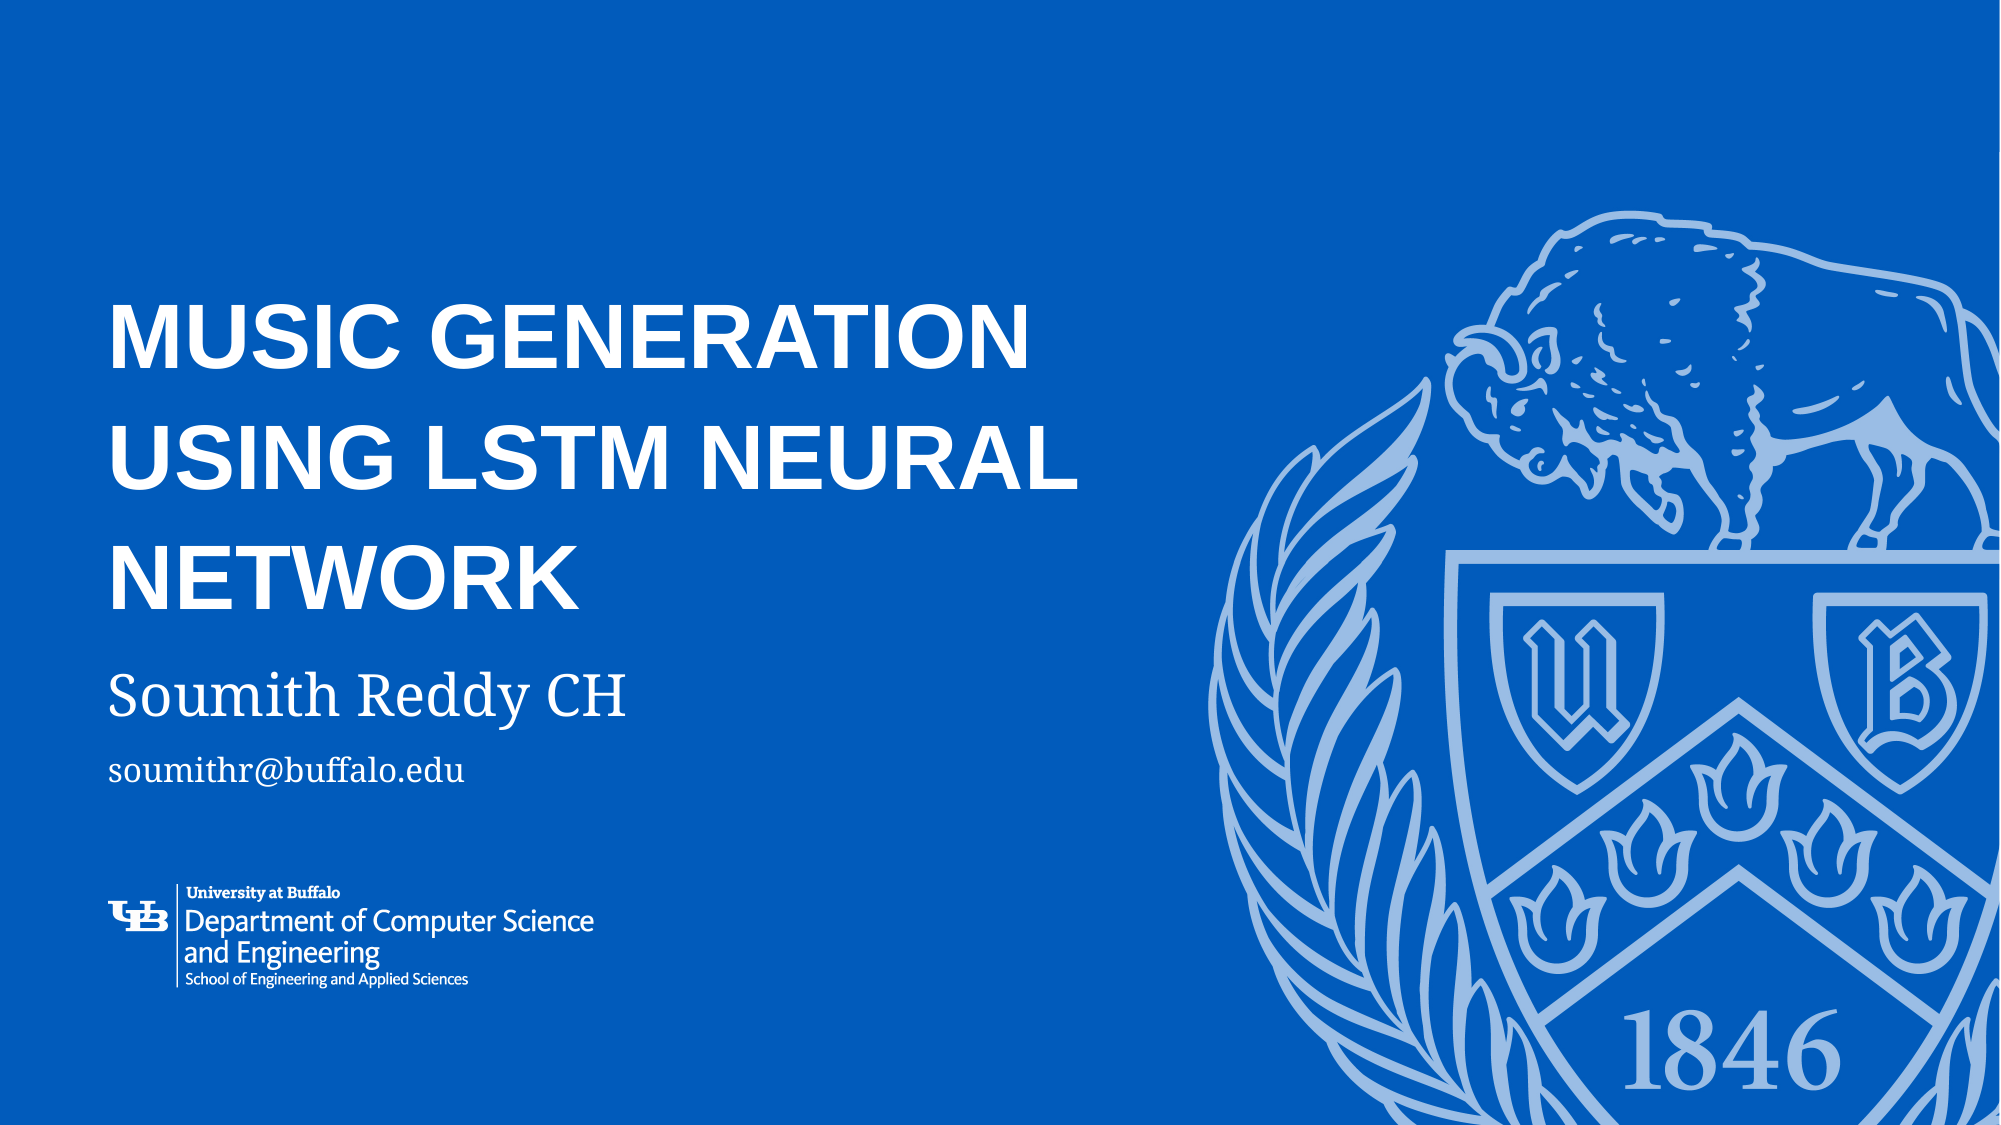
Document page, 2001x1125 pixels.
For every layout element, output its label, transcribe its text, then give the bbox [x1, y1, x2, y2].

list Soumith Reddy CH soumithr@buffalo.edu [108, 651, 1197, 922]
picture [0, 0, 2000, 1125]
title Music Generation Using LSTM Neural Network [108, 244, 1197, 636]
